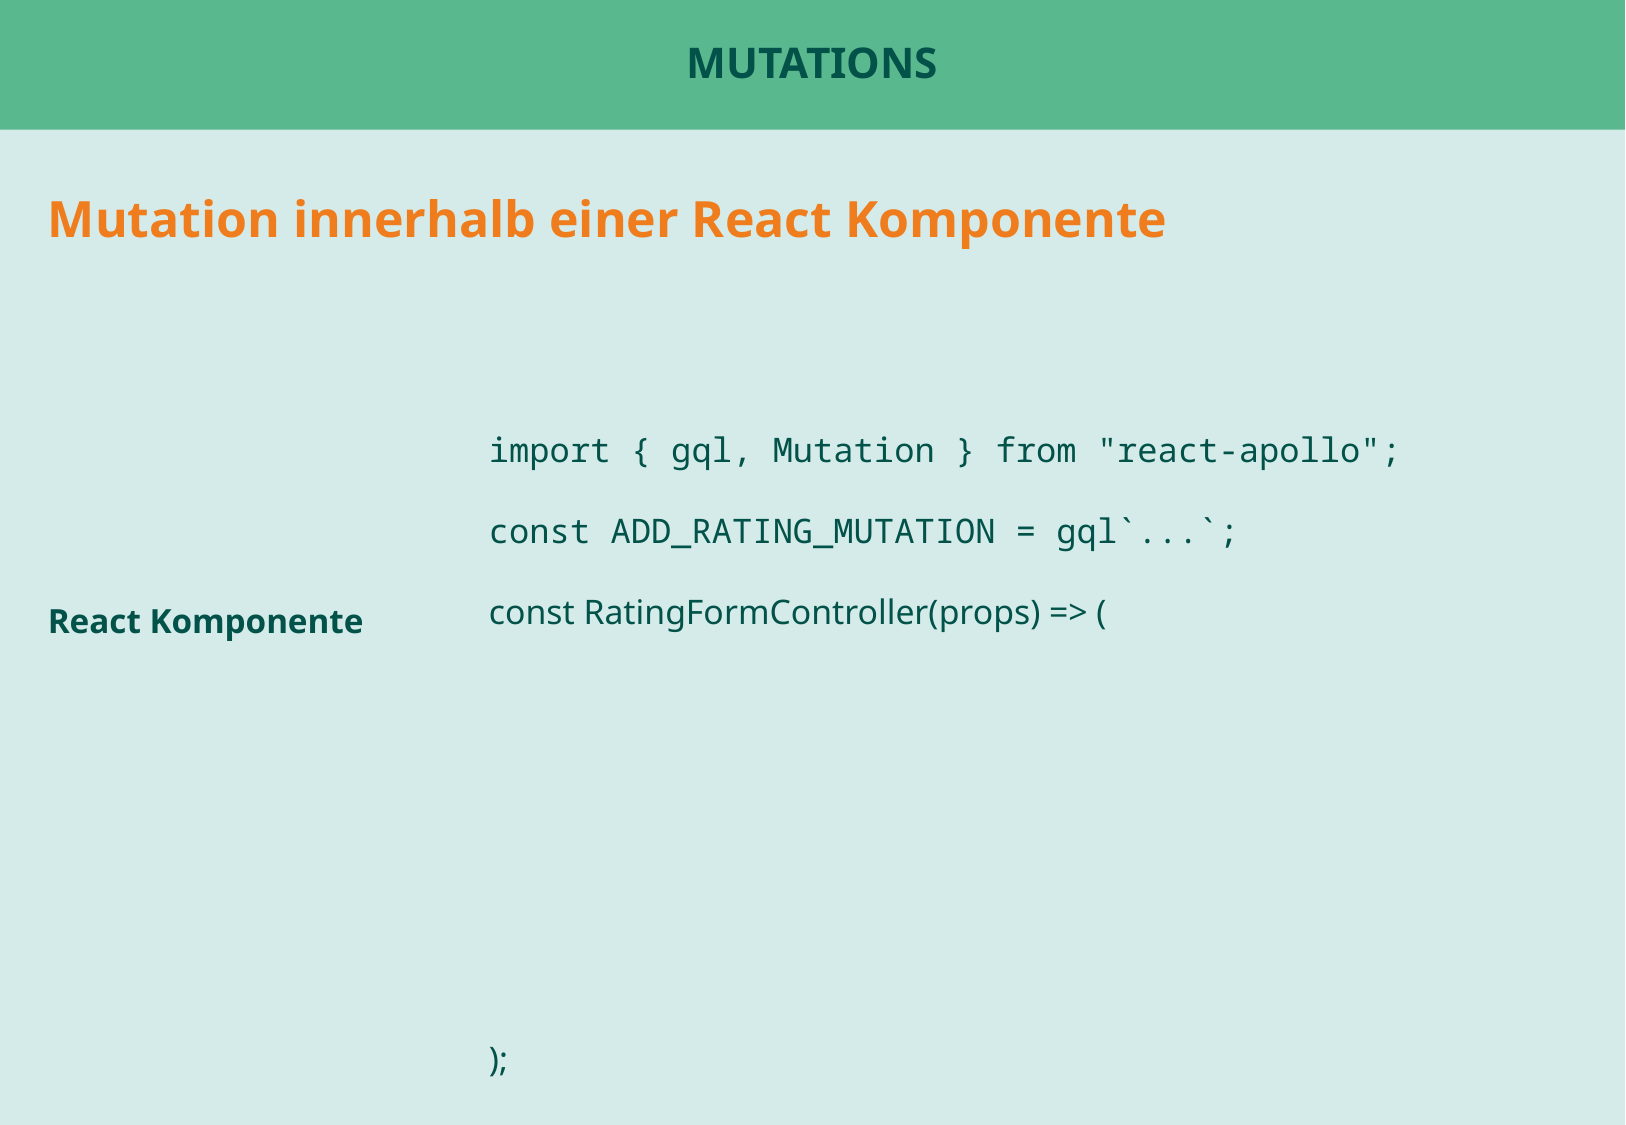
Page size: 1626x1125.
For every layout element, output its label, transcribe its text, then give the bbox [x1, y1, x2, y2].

text_box React Komponente [33, 592, 598, 648]
text_box Mutation innerhalb einer React Komponente [33, 168, 1592, 327]
text_box import { gql, Mutation } from "react-apollo"; const ADD_RATING_MUTATION = gql`...`; const RatingFormController(props) => ( ); [489, 428, 1592, 1079]
title Mutations [0, 0, 1625, 130]
